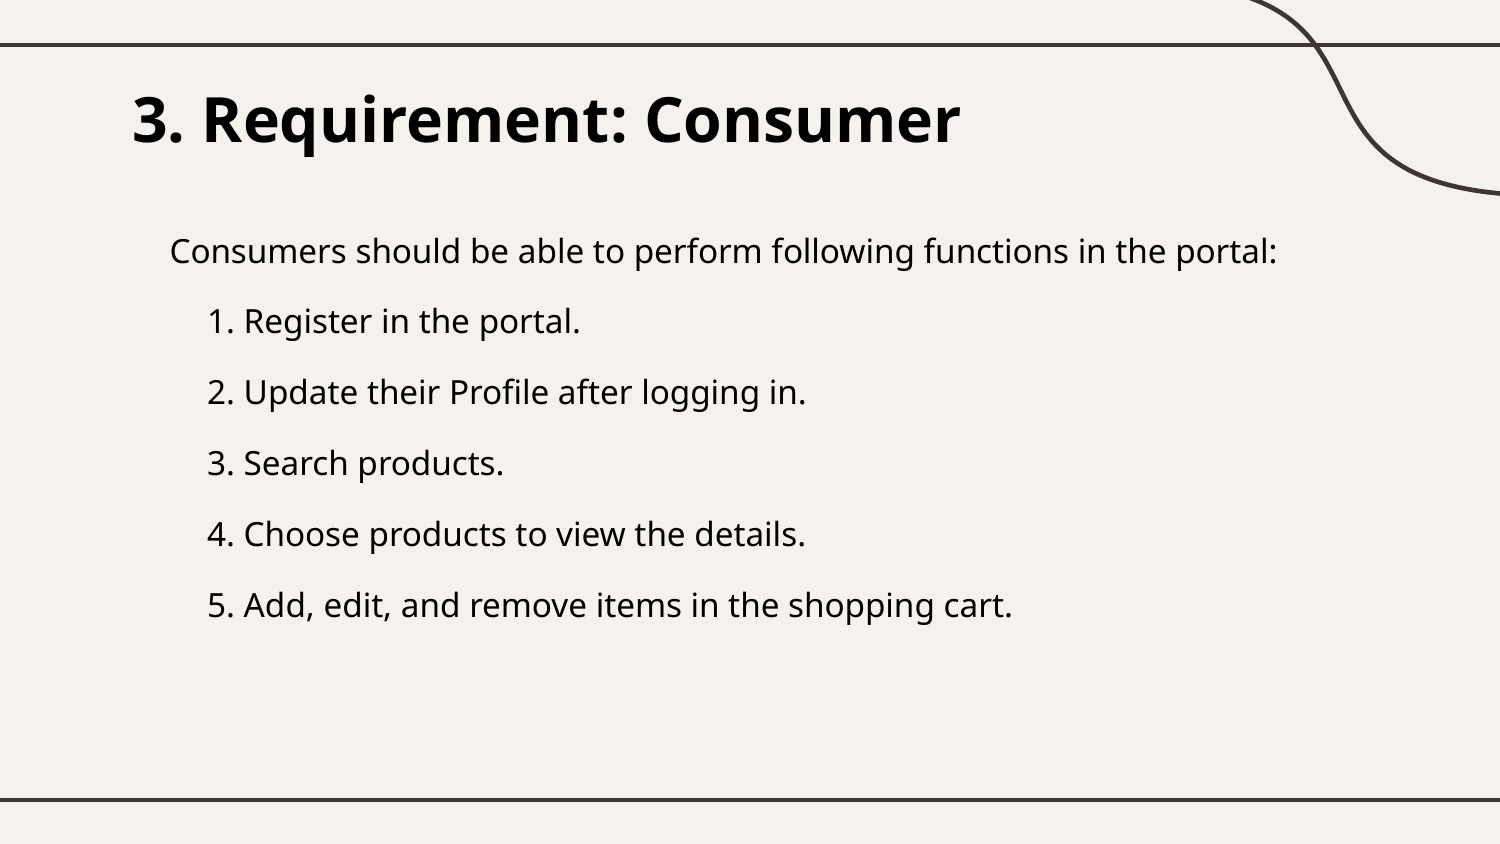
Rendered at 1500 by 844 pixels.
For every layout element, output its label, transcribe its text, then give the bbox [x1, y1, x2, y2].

title 3. Requirement: Consumer [116, 65, 1301, 164]
list Consumers should be able to perform following functions in the portal: 1. Register in the portal. 2. Update their Profile after logging in. 3. Search products. 4. Choose products to view the details. 5. Add, edit, and remove items in the shopping cart. [116, 208, 1383, 750]
